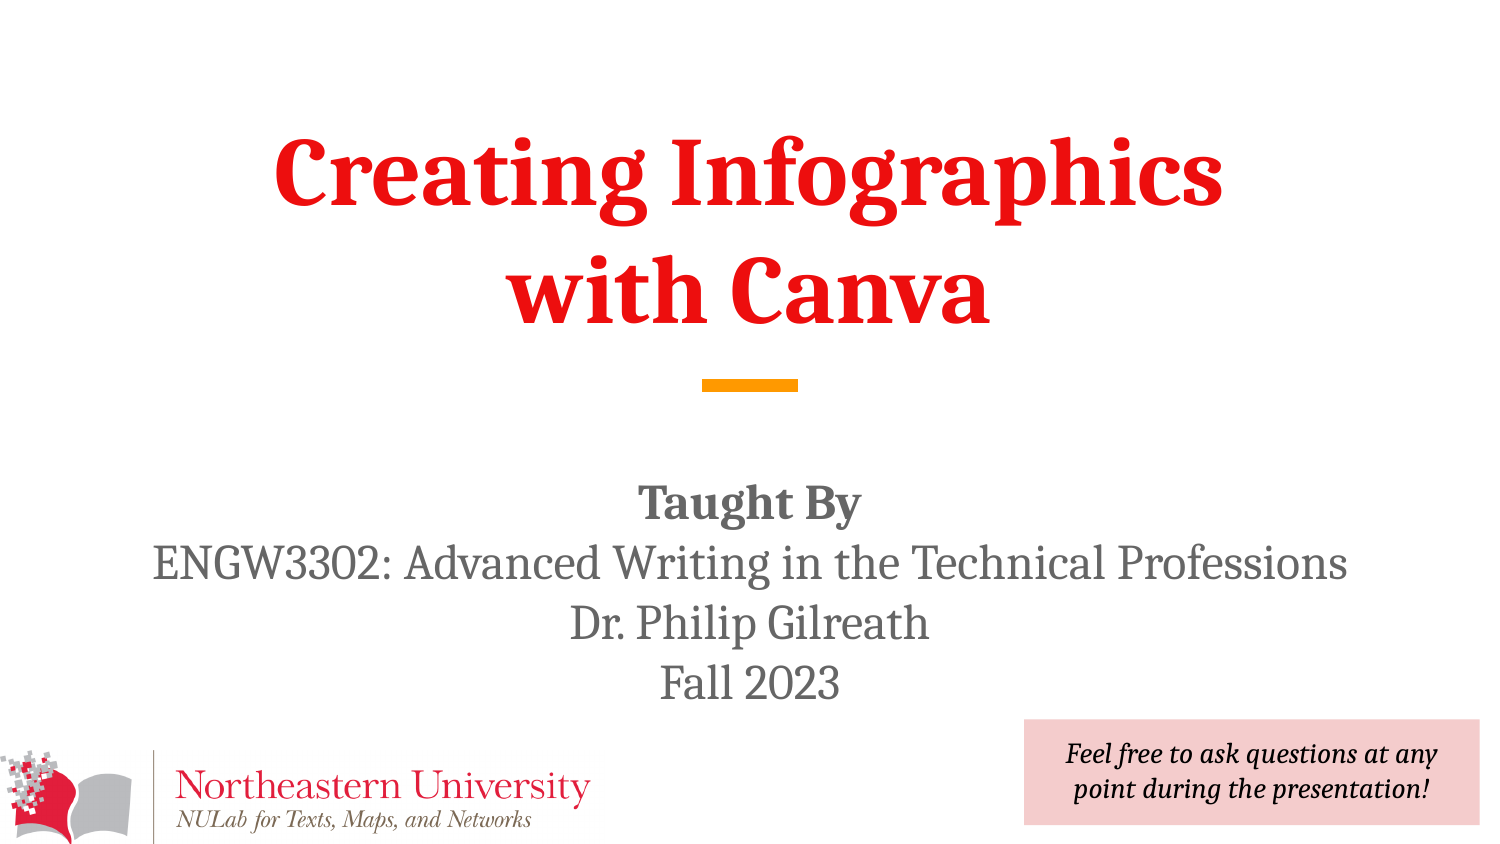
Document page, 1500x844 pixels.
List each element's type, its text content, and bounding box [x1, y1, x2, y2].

text_box Feel free to ask questions at any point during the presentation! [1024, 719, 1480, 826]
subtitle Taught By ENGW3302: Advanced Writing in the Technical Professions Dr. Philip Gilreath Fall 2023 [128, 454, 1372, 575]
picture [0, 750, 605, 844]
title Creating Infographics with Canva [51, 36, 1449, 358]
